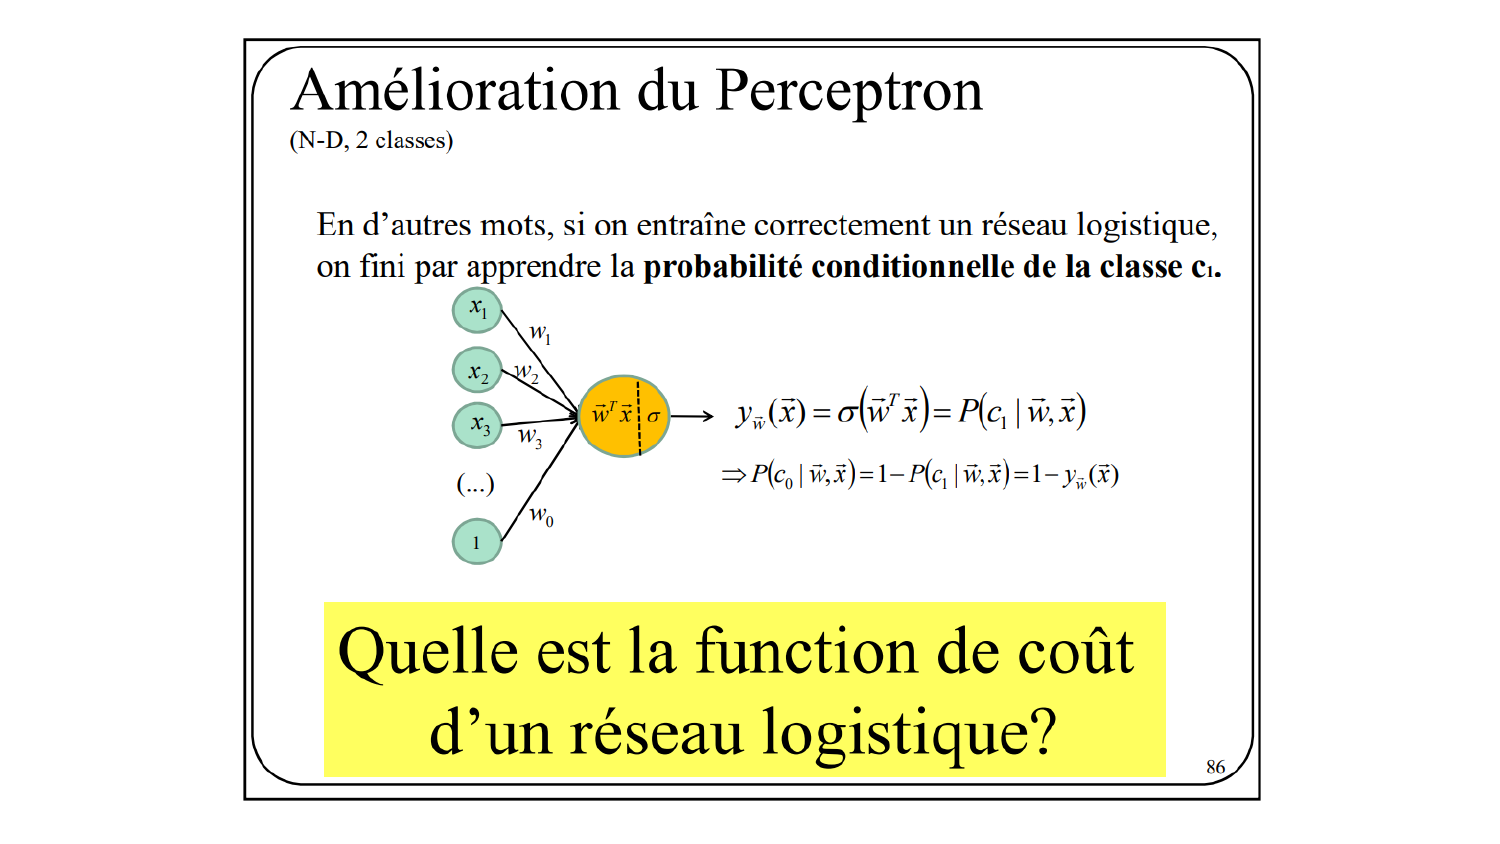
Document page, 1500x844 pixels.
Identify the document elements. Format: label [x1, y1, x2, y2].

picture [216, 24, 1284, 819]
